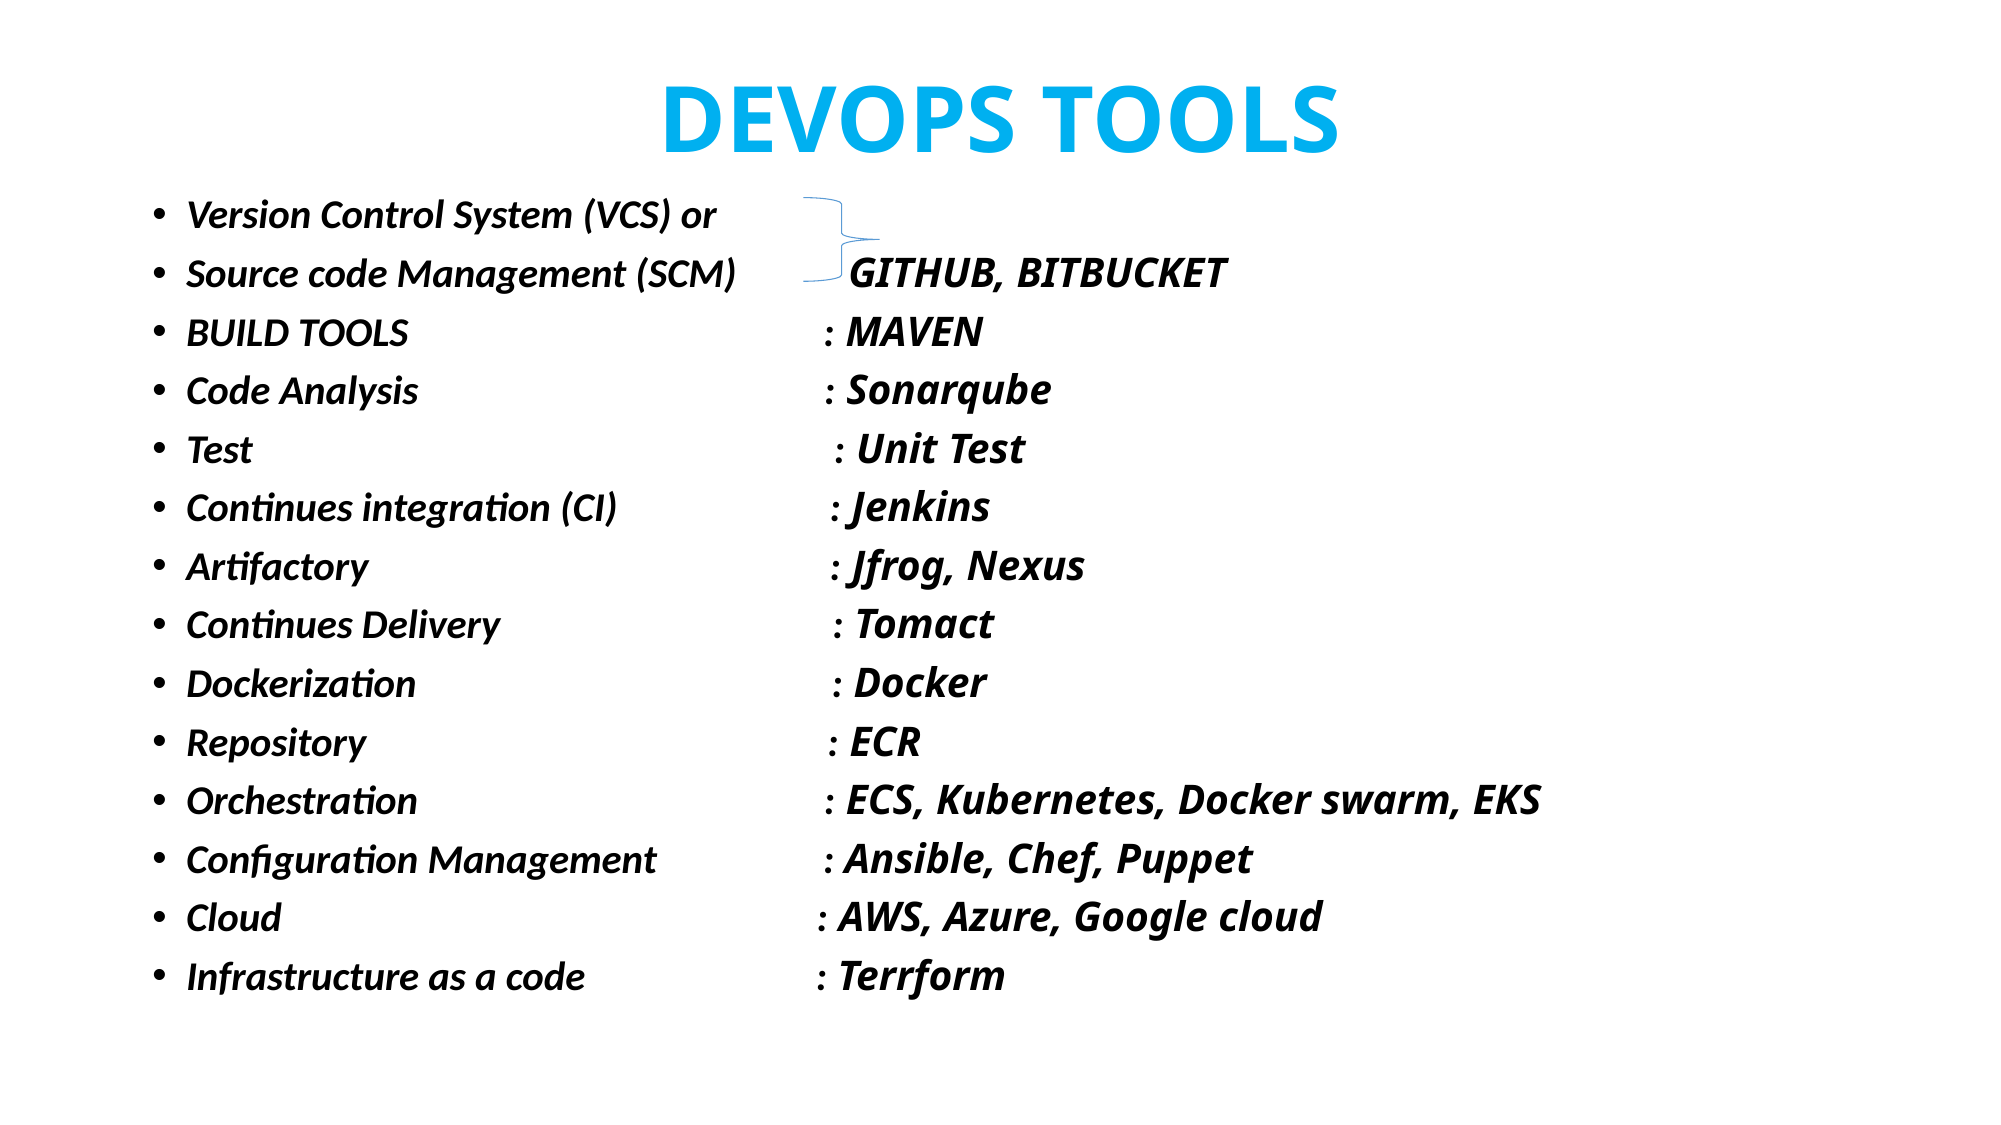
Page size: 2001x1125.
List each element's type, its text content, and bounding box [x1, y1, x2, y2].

title DEVOPS TOOLS [137, 59, 1863, 186]
list Version Control System (VCS) or Source code Management (SCM) GITHUB, BITBUCKET BUILD TOOLS : MAVEN Code Analysis : Sonarqube Test : Unit Test Continues integration (CI) : Jenkins Artifactory : Jfrog, Nexus Continues Delivery : Tomact Dockerization : Docker Repository : ECR Orchestration : ECS, Kubernetes, Docker swarm, EKS Configuration Management : Ansible, Chef, Puppet Cloud : AWS, Azure, Google cloud Infrastructure as a code : Terrform [137, 186, 1863, 1014]
text_box [803, 197, 880, 282]
